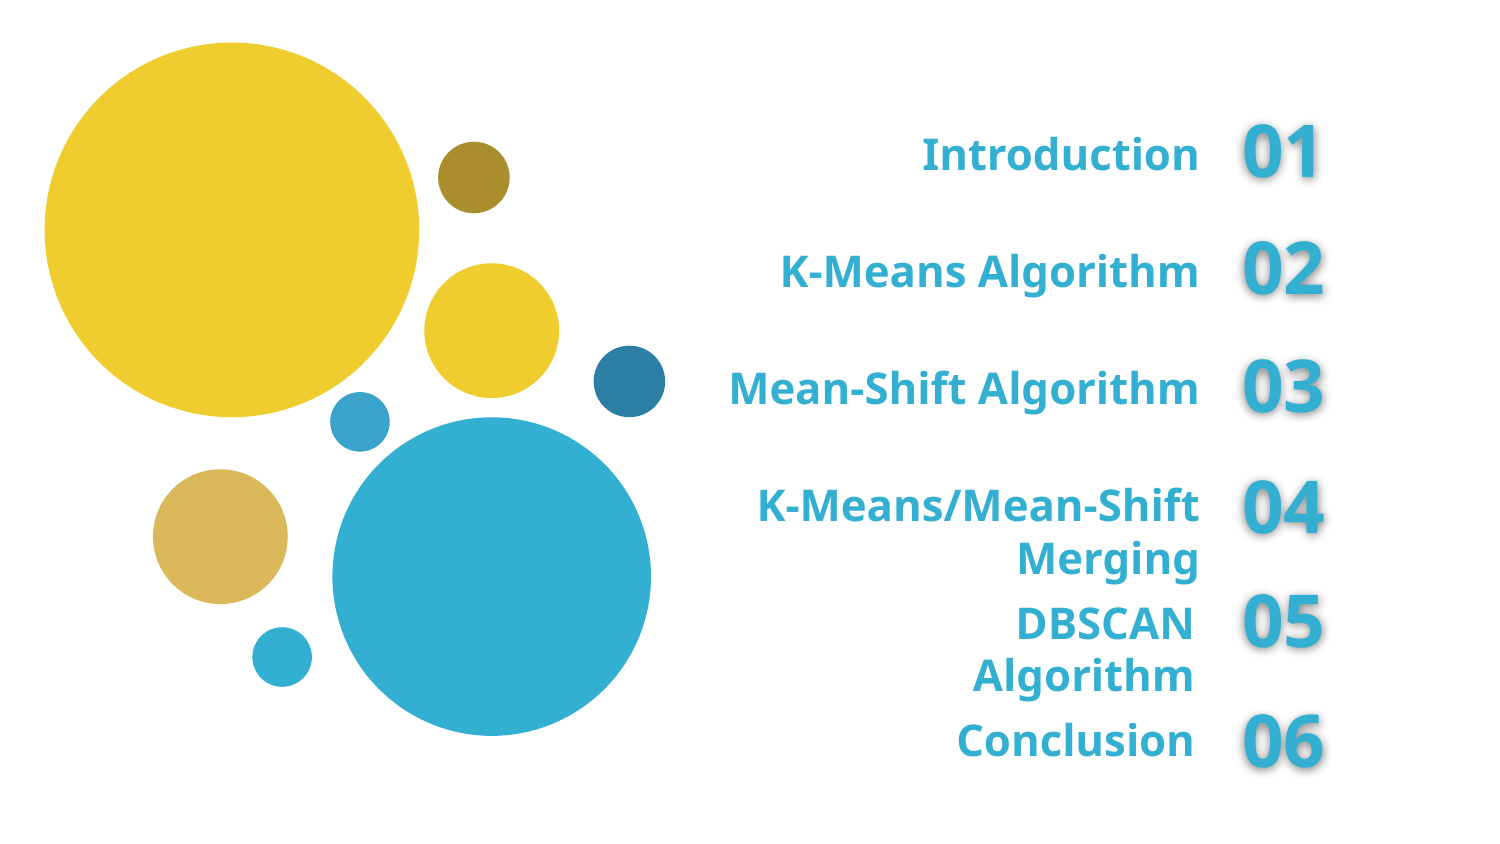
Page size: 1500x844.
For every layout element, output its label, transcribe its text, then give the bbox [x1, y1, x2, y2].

subtitle Introduction [841, 111, 1216, 200]
title 04 [1203, 474, 1365, 563]
title 01 [1203, 118, 1365, 207]
title 02 [1203, 236, 1365, 325]
subtitle K-Means/Mean-Shift Merging [588, 463, 1215, 552]
title 05 [1203, 589, 1365, 678]
title 03 [1203, 354, 1365, 443]
subtitle K-Means Algorithm [566, 228, 1216, 317]
subtitle DBSCAN Algorithm [769, 580, 1210, 669]
subtitle Conclusion [836, 697, 1210, 786]
title 06 [1203, 709, 1365, 798]
subtitle Mean-Shift Algorithm [637, 345, 1216, 434]
